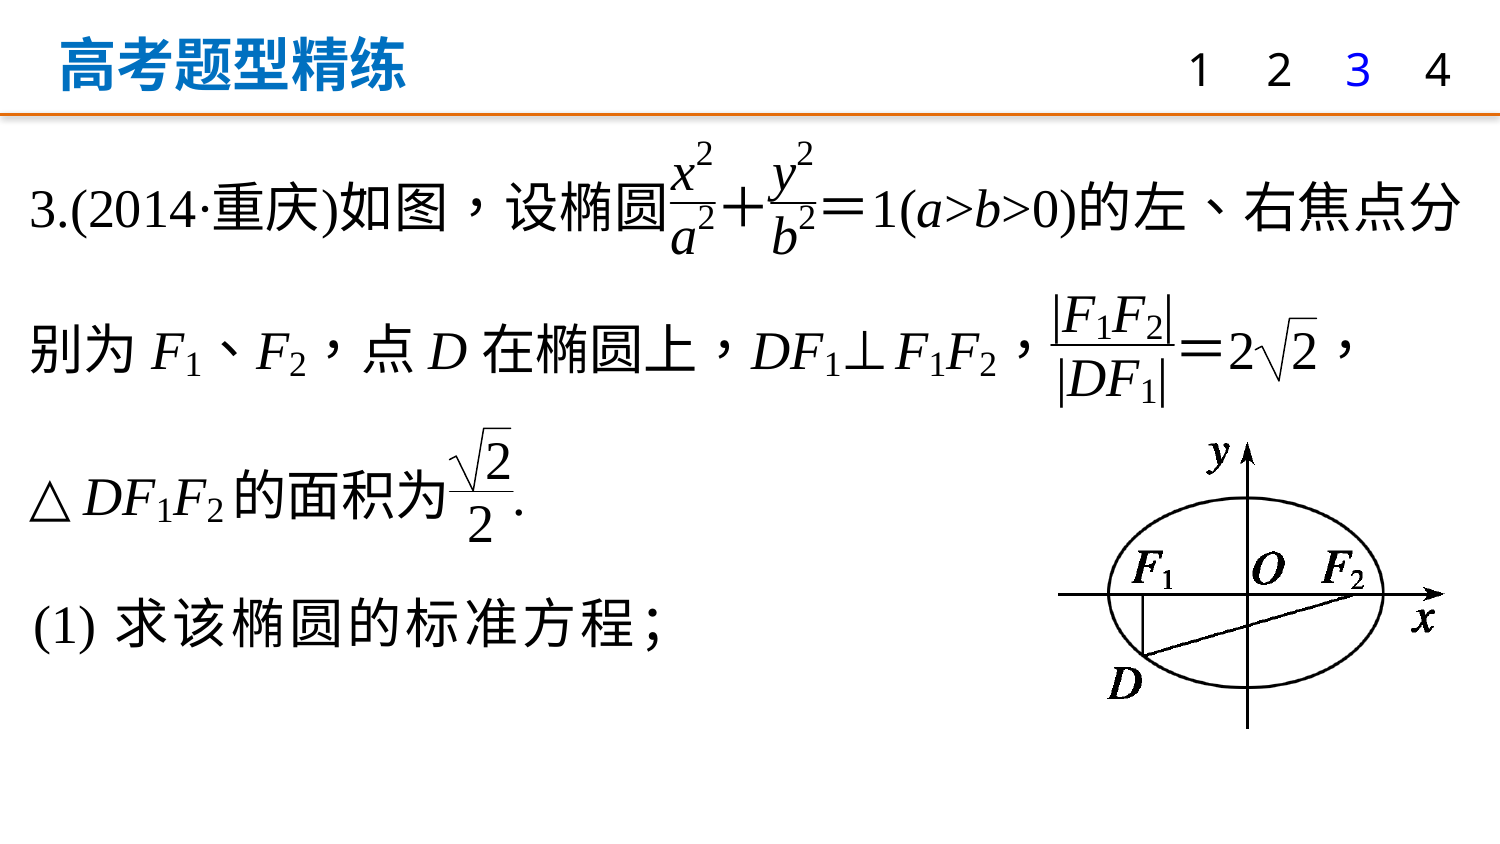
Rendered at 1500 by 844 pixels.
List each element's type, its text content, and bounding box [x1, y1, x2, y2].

text_box 高考题型精练 [43, 20, 423, 105]
picture [1051, 433, 1454, 738]
text_box 2 [1244, 36, 1315, 106]
text_box 4 [1403, 36, 1473, 106]
text_box 1 [1165, 36, 1235, 106]
text_box 3 [1323, 36, 1394, 106]
text_box (1)求该椭圆的标准方程； [19, 550, 655, 663]
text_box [29, 141, 1464, 601]
